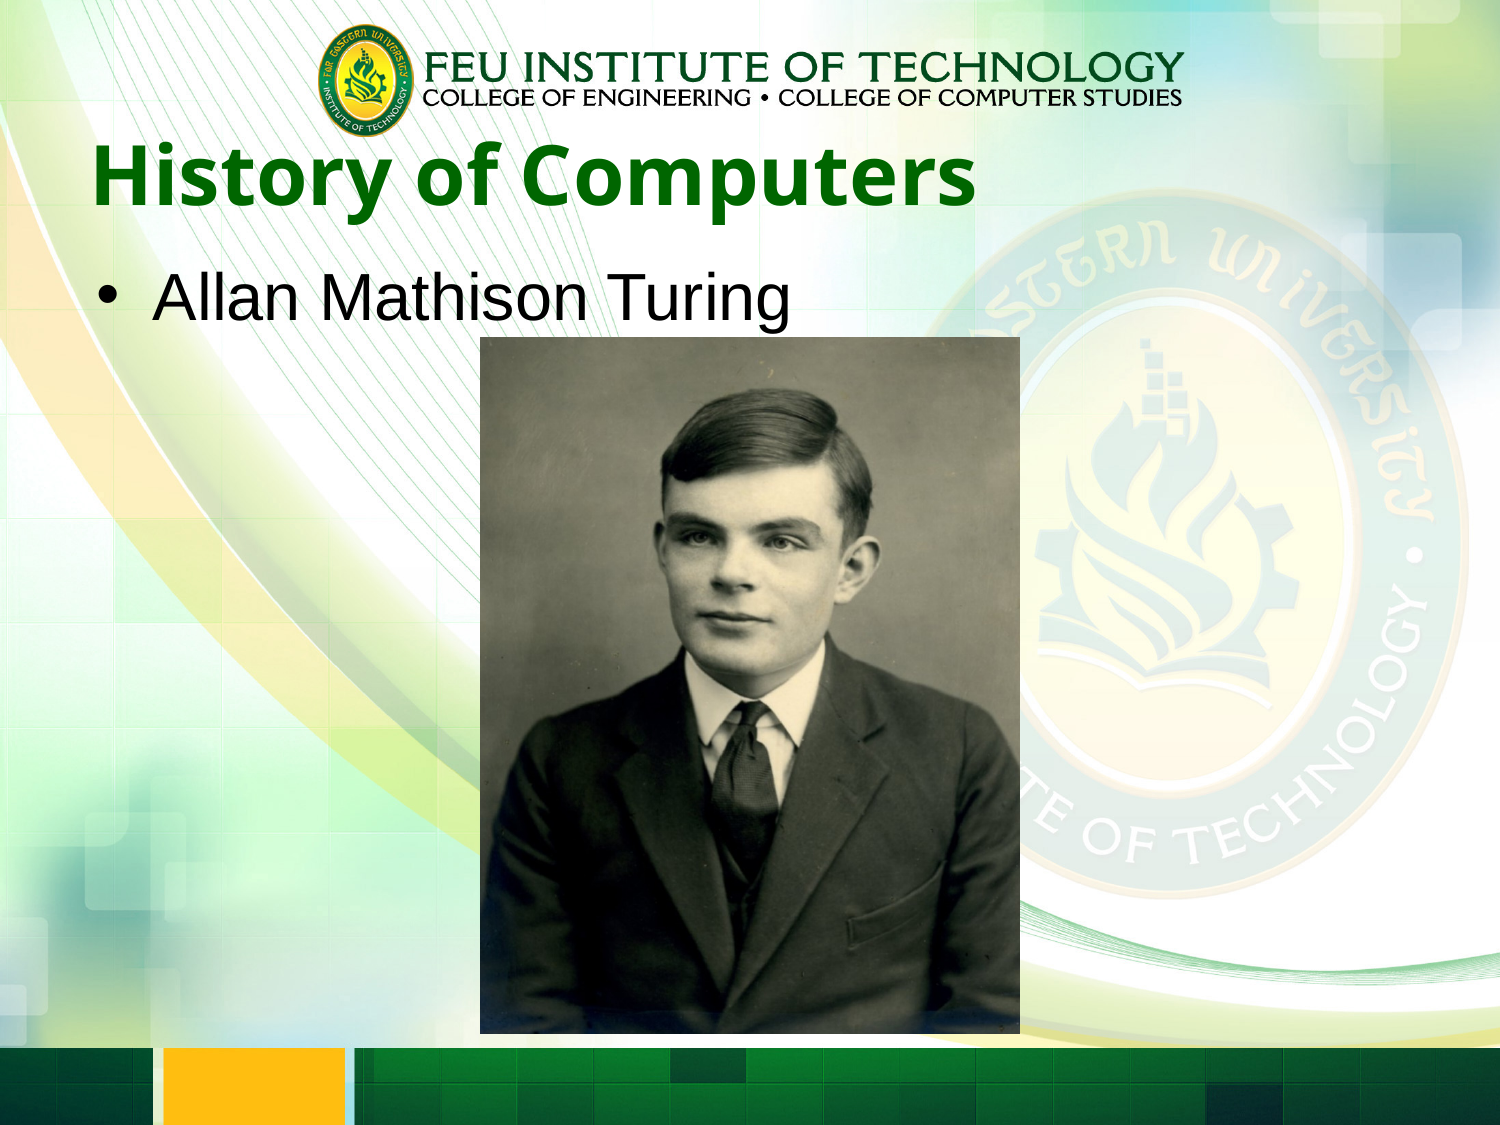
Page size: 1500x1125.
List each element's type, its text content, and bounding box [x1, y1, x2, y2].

text_box History of Computers [75, 112, 1425, 233]
picture [0, 0, 1500, 1125]
text_box Allan Mathison Turing [82, 246, 1432, 989]
